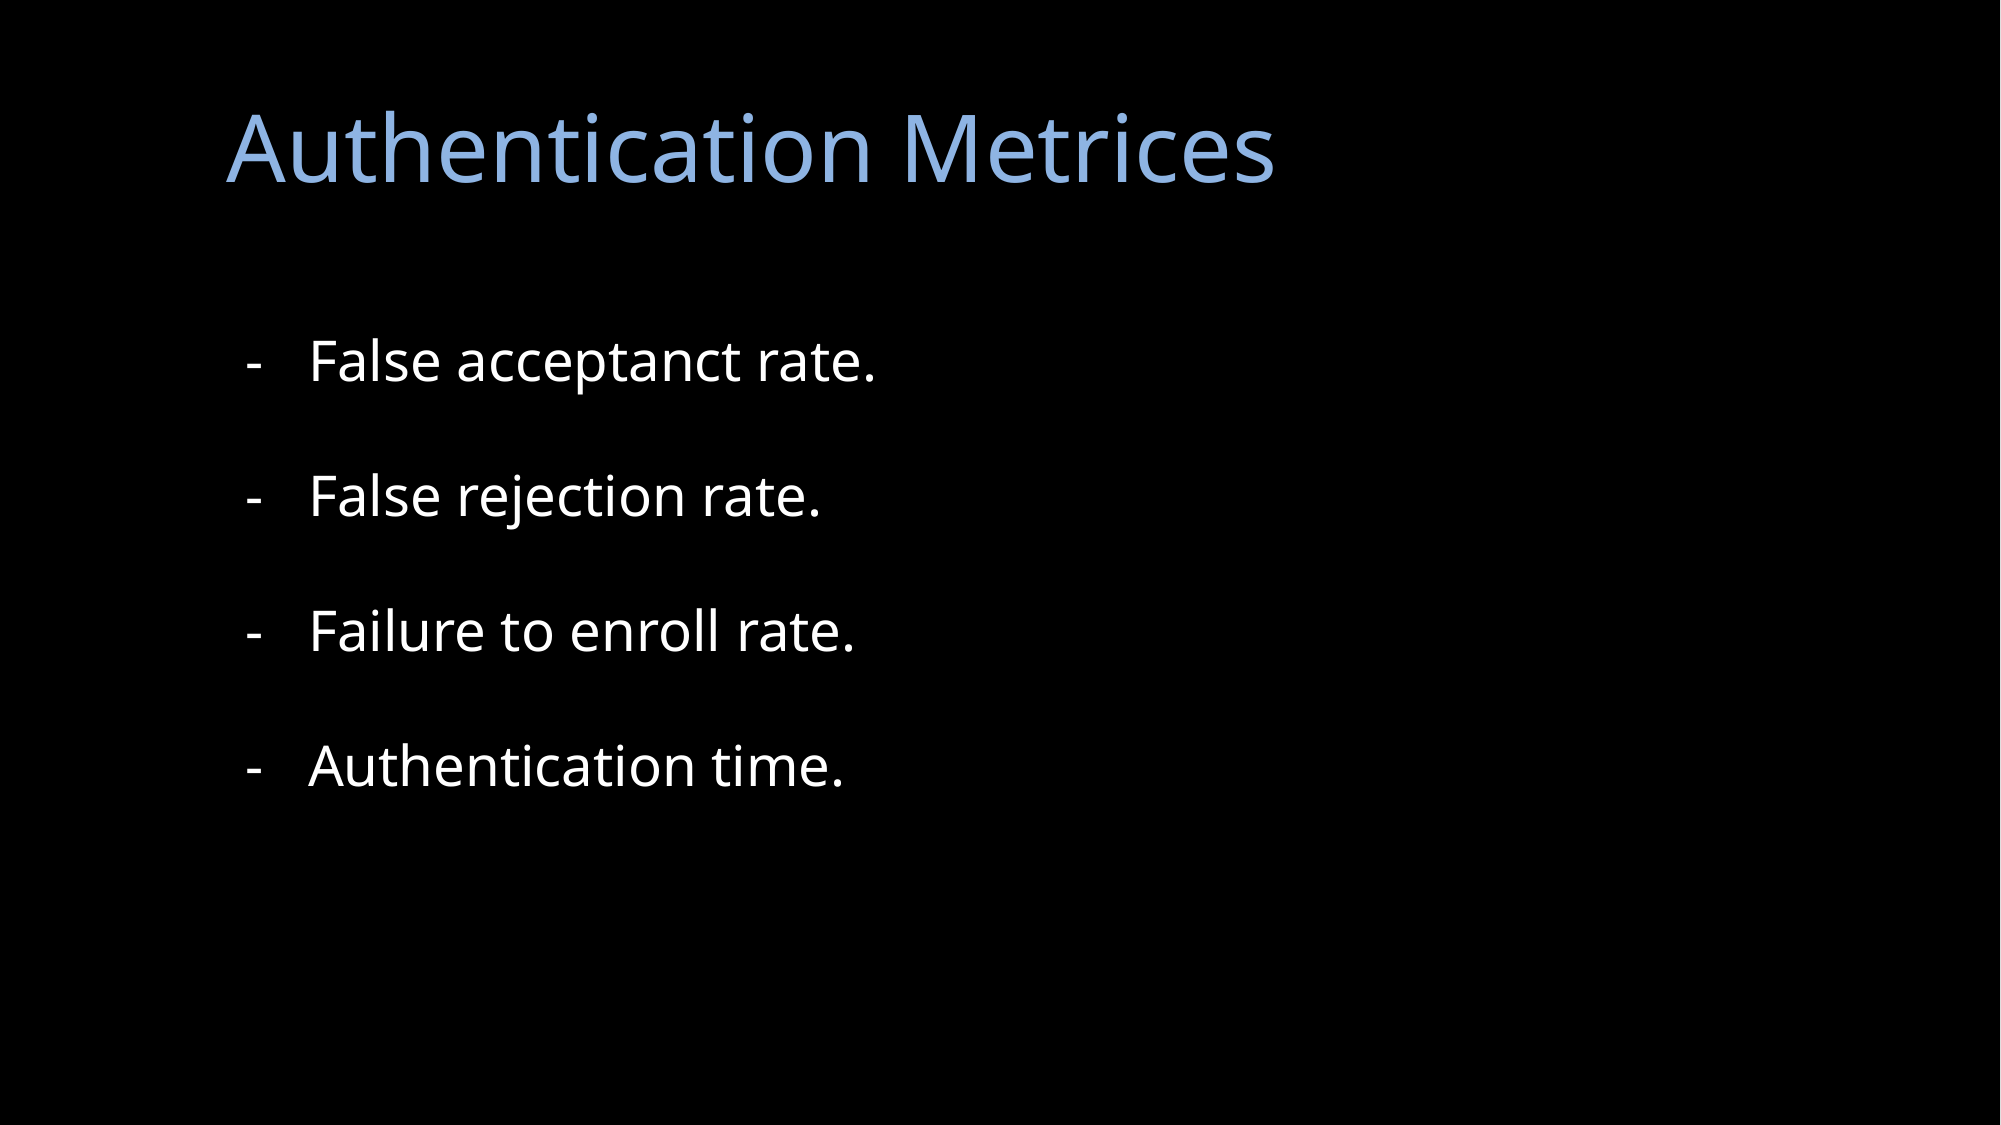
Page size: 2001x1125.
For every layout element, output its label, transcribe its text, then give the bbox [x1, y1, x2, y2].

title Authentication Metrices [226, 88, 1774, 202]
list - False acceptanct rate. - False rejection rate. - Failure to enroll rate. - Authentication time. [208, 324, 1774, 820]
